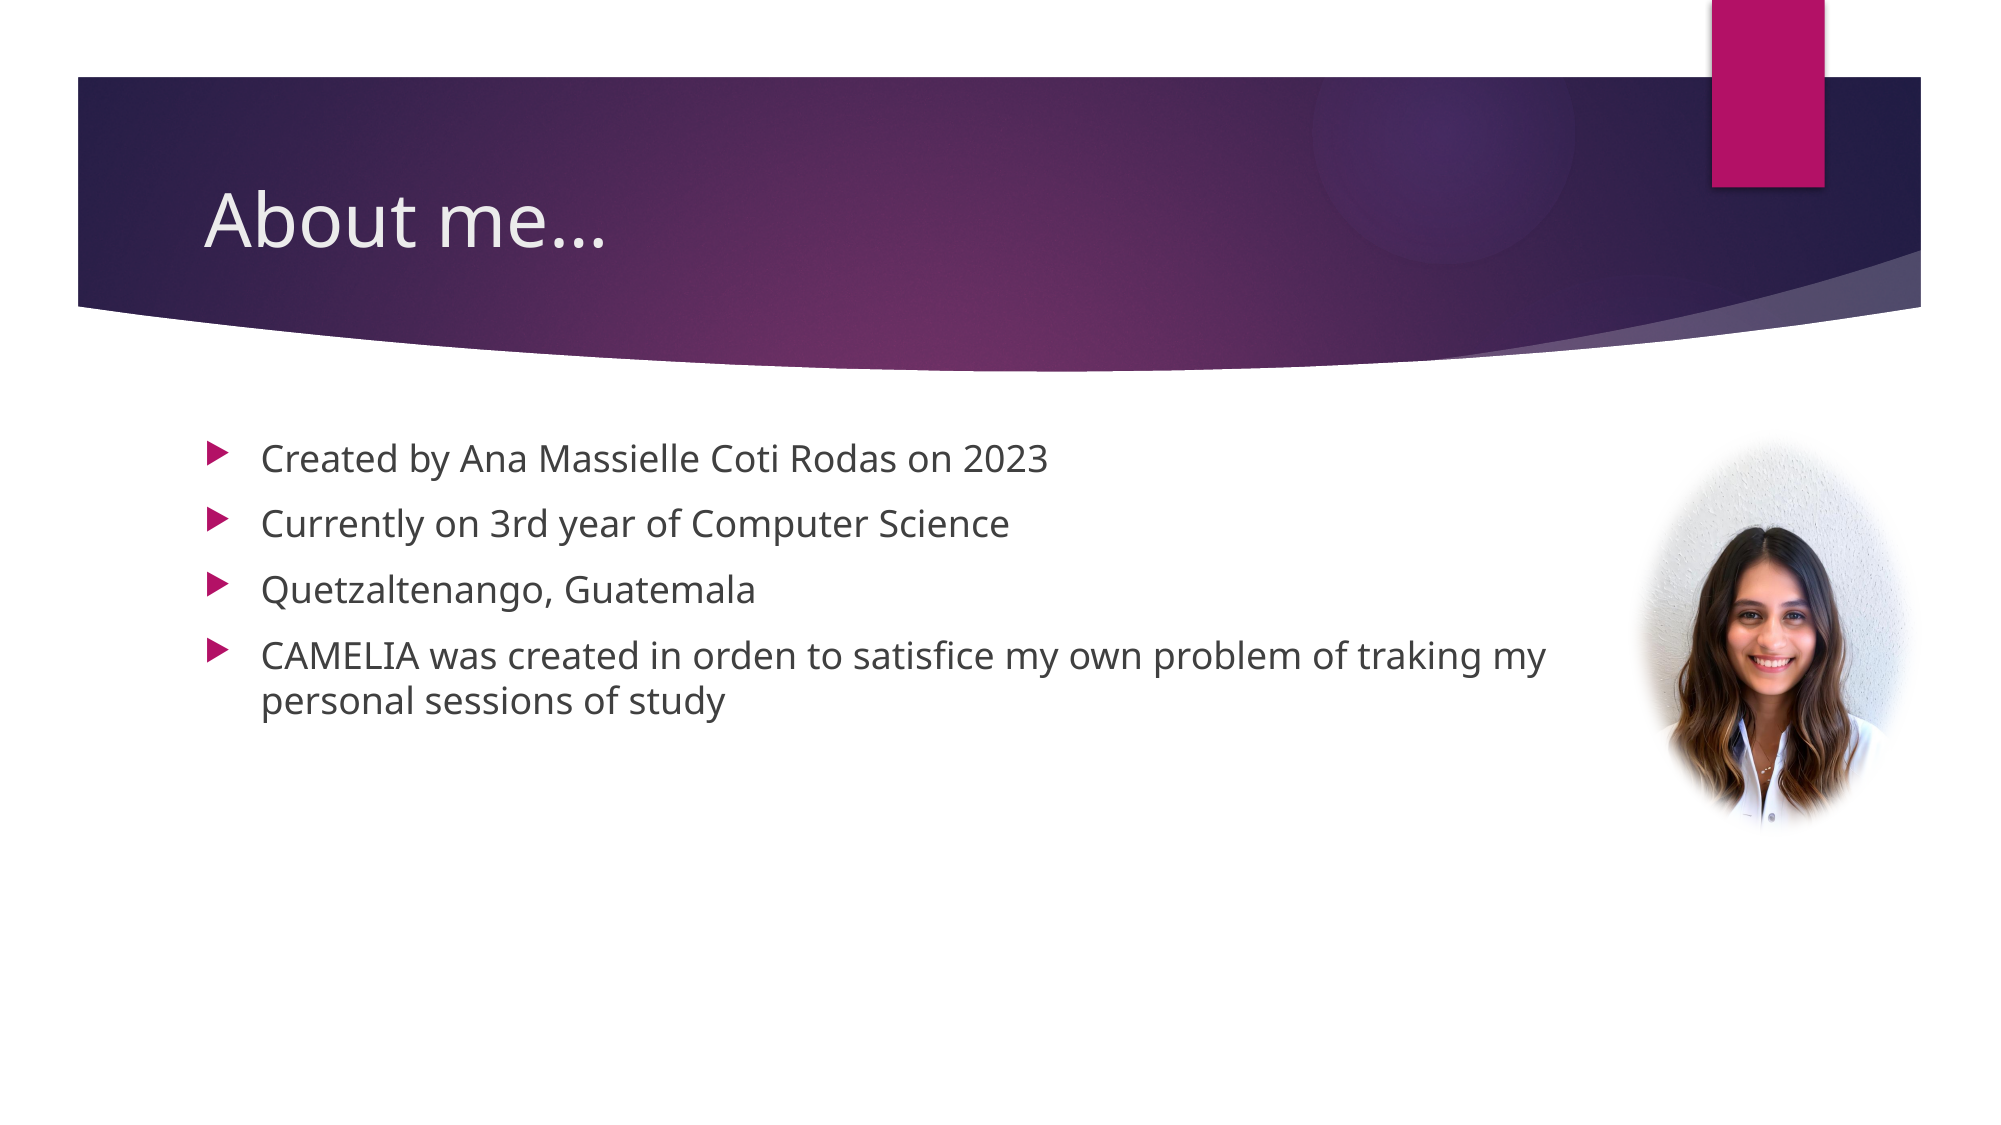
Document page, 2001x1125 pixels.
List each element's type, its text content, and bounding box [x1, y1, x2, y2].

title About me… [189, 159, 1627, 276]
picture [1626, 426, 1924, 840]
list Created by Ana Massielle Coti Rodas on 2023 Currently on 3rd year of Computer Science Quetzaltenango, Guatemala CAMELIA was created in orden to satisfice my own problem of traking my personal sessions of study [189, 427, 1638, 988]
